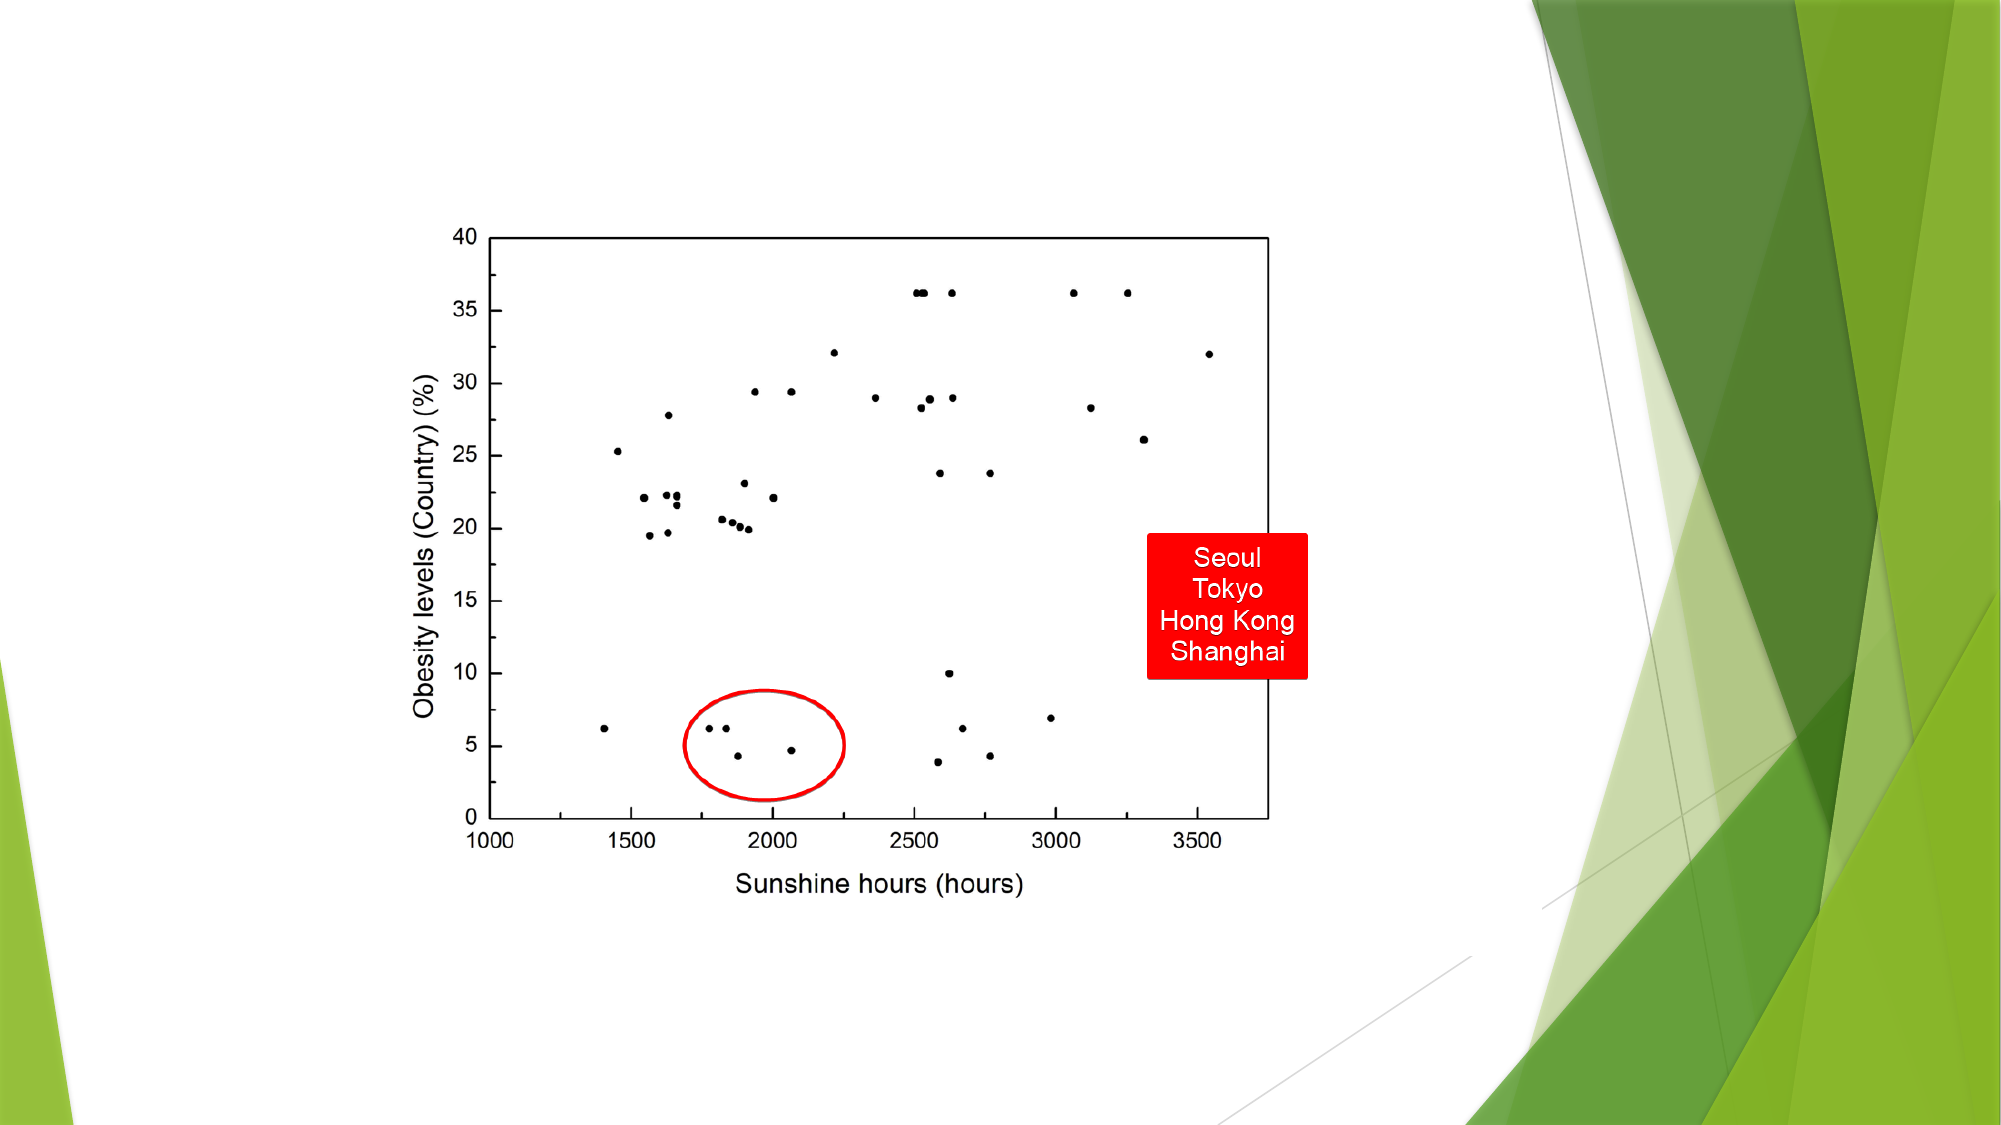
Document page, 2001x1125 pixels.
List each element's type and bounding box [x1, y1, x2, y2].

list [227, 168, 1542, 957]
